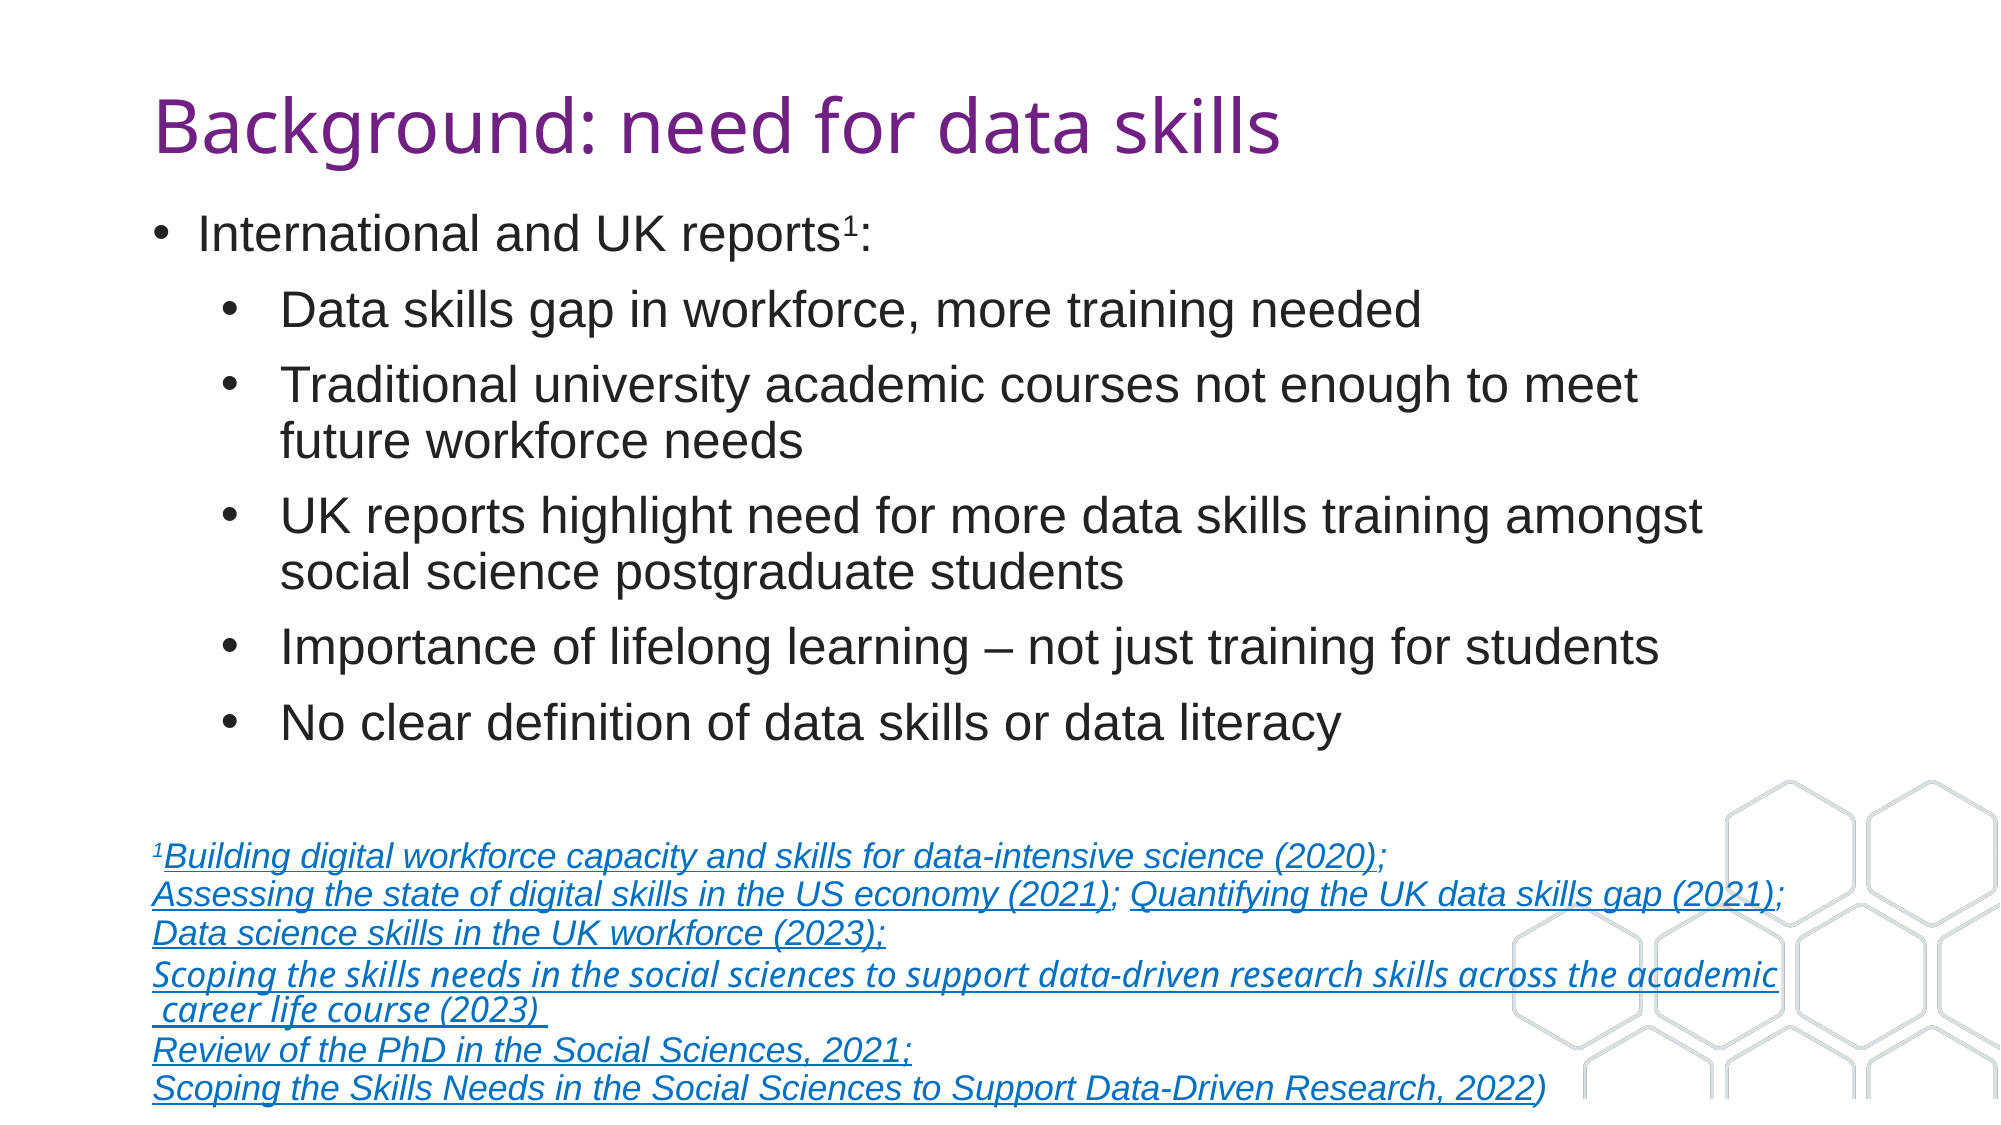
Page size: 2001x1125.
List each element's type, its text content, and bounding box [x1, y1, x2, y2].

list International and UK reports1: Data skills gap in workforce, more training needed Traditional university academic courses not enough to meet future workforce needs UK reports highlight need for more data skills training amongst social science postgraduate students Importance of lifelong learning – not just training for students No clear definition of data skills or data literacy 1Building digital workforce capacity and skills for data-intensive science (2020); Assessing the state of digital skills in the US economy (2021); Quantifying the UK data skills gap (2021); Data science skills in the UK workforce (2023); Scoping the skills needs in the social sciences to support data-driven research skills across the academic career life course (2023) Review of the PhD in the Social Sciences, 2021; Scoping the Skills Needs in the Social Sciences to Support Data-Driven Research, 2022) [137, 199, 1803, 1088]
picture [1412, 508, 2001, 1099]
title Background: need for data skills [137, 84, 1775, 175]
